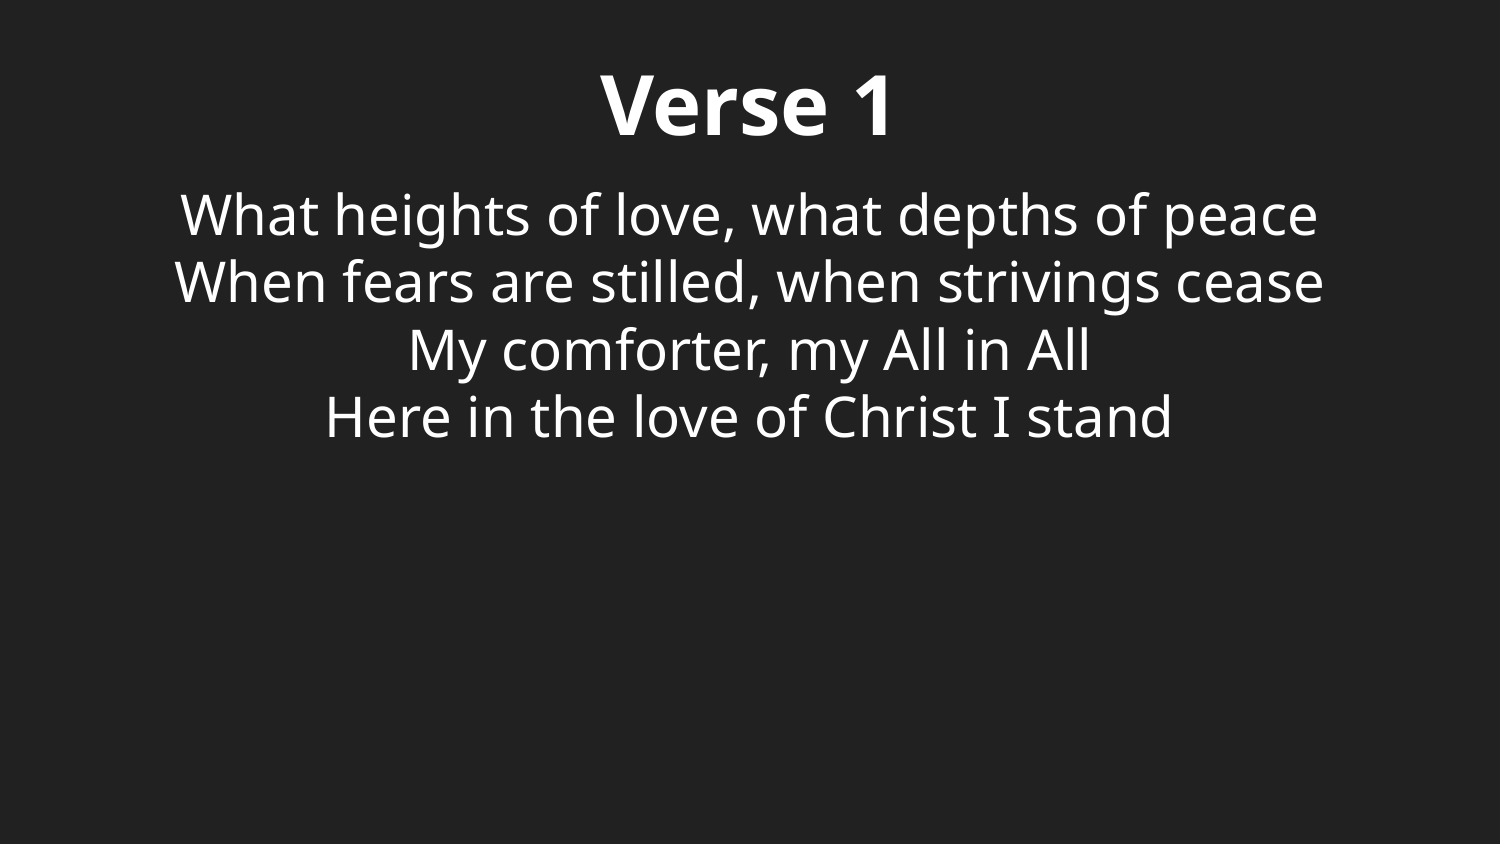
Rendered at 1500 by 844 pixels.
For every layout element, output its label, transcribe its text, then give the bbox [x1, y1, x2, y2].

text_box Verse 1 [74, 45, 1425, 160]
text_box What heights of love, what depths of peace When fears are stilled, when strivings cease My comforter, my All in All Here in the love of Christ I stand [74, 171, 1425, 524]
